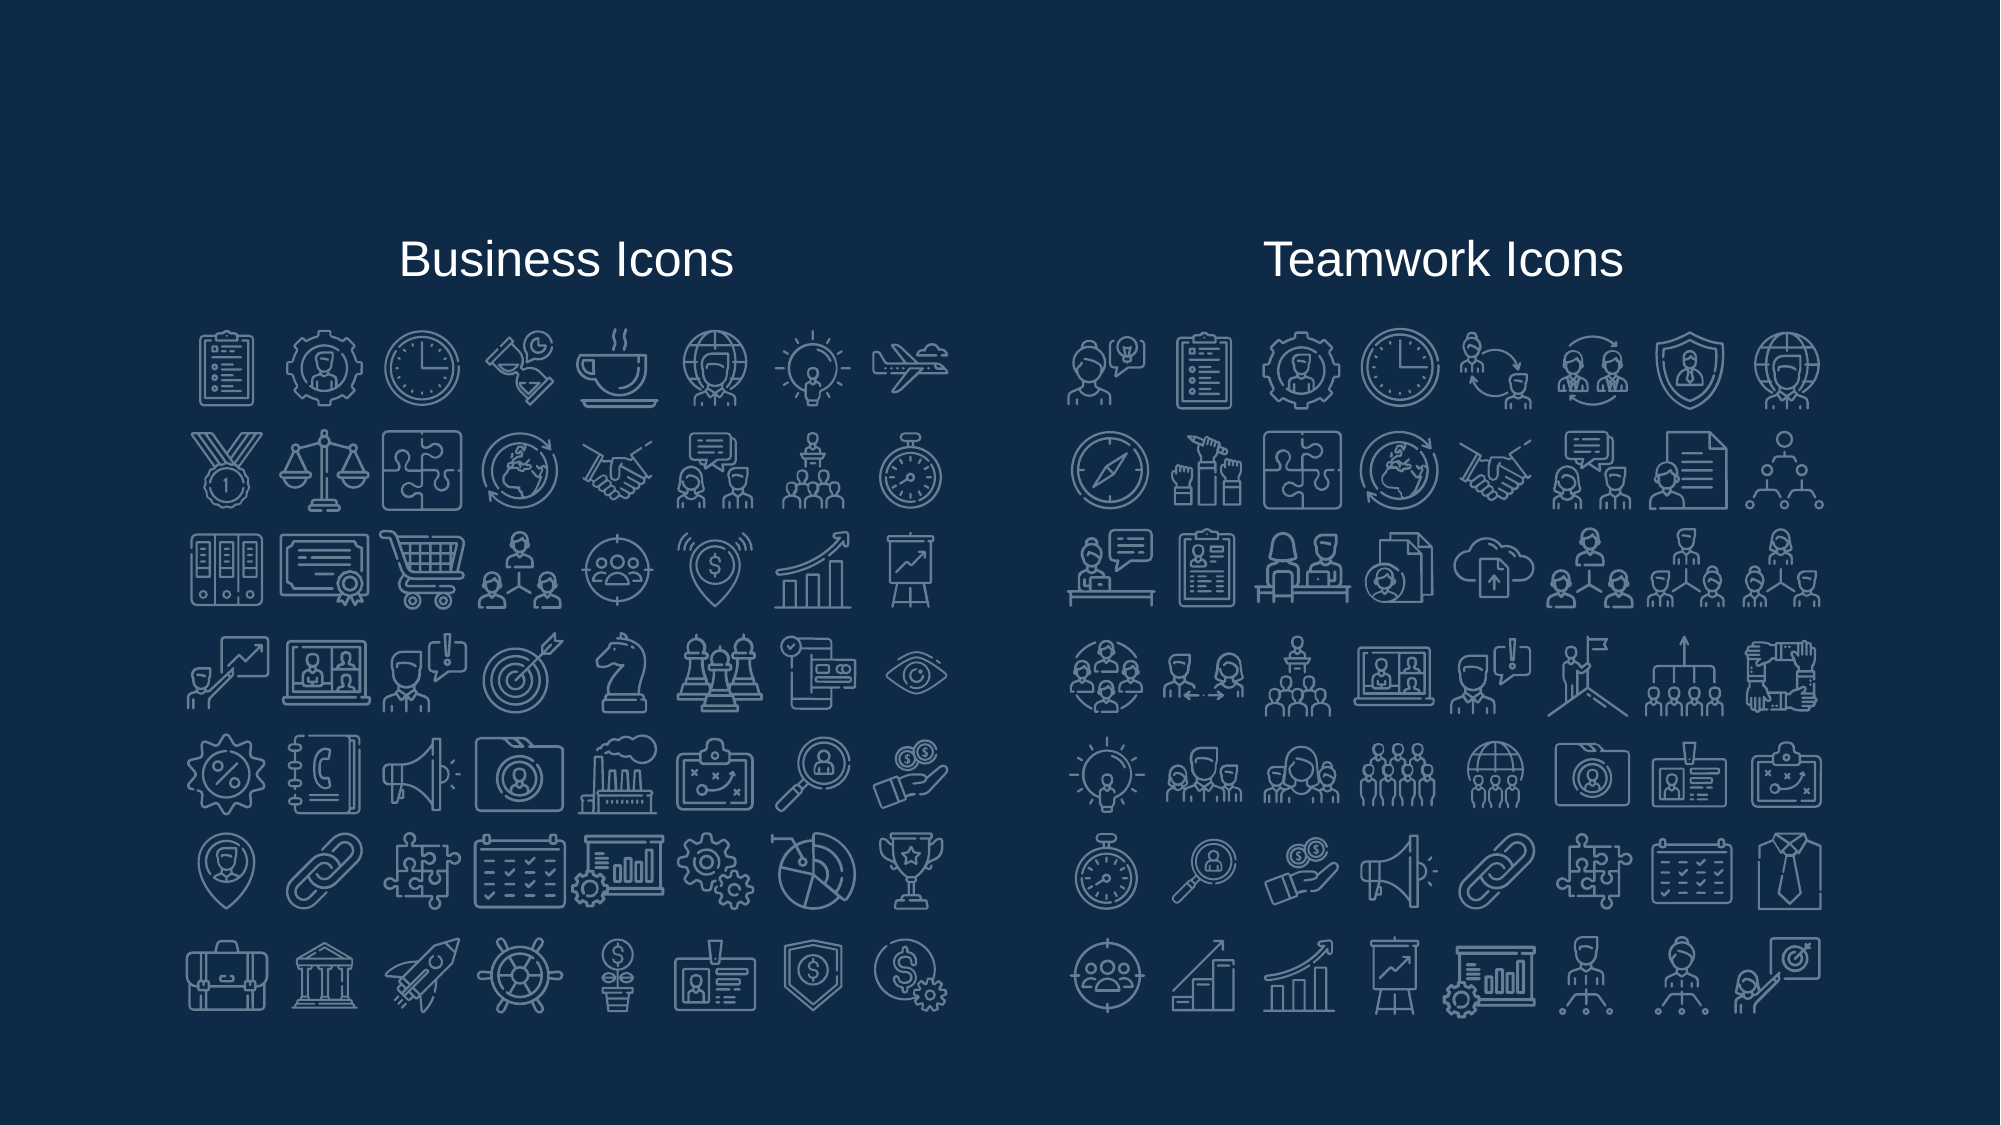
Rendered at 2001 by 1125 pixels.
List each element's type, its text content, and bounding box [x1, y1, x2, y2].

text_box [1554, 742, 1631, 807]
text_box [1262, 939, 1336, 1012]
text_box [580, 533, 655, 607]
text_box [1651, 741, 1728, 808]
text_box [1065, 832, 1142, 911]
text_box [577, 734, 658, 815]
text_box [1067, 335, 1146, 406]
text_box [1263, 836, 1341, 906]
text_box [1262, 331, 1341, 410]
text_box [484, 330, 555, 407]
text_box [186, 635, 270, 710]
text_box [1459, 331, 1532, 410]
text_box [190, 431, 264, 509]
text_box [774, 736, 851, 813]
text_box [783, 939, 843, 1012]
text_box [1171, 939, 1235, 1012]
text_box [1175, 331, 1233, 410]
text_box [1360, 327, 1441, 408]
text_box [1364, 532, 1434, 604]
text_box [1442, 945, 1537, 1019]
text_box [1450, 637, 1532, 715]
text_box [774, 329, 852, 407]
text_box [1263, 745, 1340, 804]
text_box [1546, 635, 1629, 718]
text_box [676, 633, 763, 713]
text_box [1648, 430, 1729, 511]
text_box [384, 329, 461, 407]
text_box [481, 432, 559, 509]
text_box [878, 832, 944, 910]
text_box [291, 942, 358, 1009]
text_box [1546, 526, 1634, 609]
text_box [477, 530, 562, 610]
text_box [886, 531, 935, 609]
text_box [1070, 430, 1150, 510]
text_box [1557, 335, 1629, 406]
title Business Icons [185, 206, 948, 312]
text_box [473, 833, 567, 909]
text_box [382, 737, 462, 812]
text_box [1466, 740, 1525, 809]
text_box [675, 737, 755, 811]
text_box [279, 429, 370, 512]
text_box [601, 938, 635, 1013]
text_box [1644, 635, 1724, 717]
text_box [581, 440, 653, 501]
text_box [682, 329, 748, 407]
text_box [1263, 430, 1343, 510]
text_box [1264, 635, 1332, 718]
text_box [281, 639, 372, 706]
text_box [1742, 527, 1821, 608]
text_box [677, 531, 754, 608]
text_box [676, 432, 754, 510]
text_box [1556, 833, 1633, 910]
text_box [1369, 935, 1420, 1016]
title Teamwork Icons [1062, 206, 1825, 312]
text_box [1734, 936, 1821, 1015]
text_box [1253, 531, 1352, 604]
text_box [1178, 527, 1236, 608]
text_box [1170, 434, 1243, 506]
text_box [773, 530, 852, 609]
text_box [1359, 743, 1436, 807]
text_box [1458, 439, 1533, 502]
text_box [198, 329, 255, 407]
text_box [1066, 528, 1156, 608]
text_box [190, 533, 264, 607]
text_box [381, 430, 463, 511]
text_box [185, 939, 269, 1012]
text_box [474, 736, 565, 813]
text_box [185, 733, 267, 816]
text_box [285, 329, 364, 407]
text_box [1069, 639, 1144, 714]
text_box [873, 938, 948, 1013]
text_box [1744, 639, 1818, 714]
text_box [885, 650, 948, 695]
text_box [1353, 646, 1435, 707]
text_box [782, 431, 845, 510]
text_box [383, 937, 461, 1014]
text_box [1165, 746, 1243, 803]
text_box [1552, 430, 1632, 511]
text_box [872, 739, 950, 810]
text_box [1558, 935, 1614, 1016]
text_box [1750, 741, 1823, 809]
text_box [279, 533, 370, 607]
text_box [770, 832, 857, 910]
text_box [1651, 837, 1733, 905]
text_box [382, 632, 468, 713]
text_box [1653, 331, 1726, 411]
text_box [1453, 537, 1535, 599]
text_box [1171, 838, 1237, 905]
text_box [673, 939, 757, 1012]
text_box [779, 635, 857, 711]
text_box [1753, 331, 1821, 410]
text_box [482, 632, 564, 714]
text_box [1069, 937, 1146, 1014]
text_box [1654, 935, 1710, 1016]
text_box [383, 831, 462, 910]
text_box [283, 832, 365, 910]
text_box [1068, 735, 1146, 814]
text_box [1456, 832, 1538, 910]
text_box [197, 832, 256, 910]
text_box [287, 734, 361, 815]
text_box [1360, 834, 1439, 909]
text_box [476, 937, 564, 1014]
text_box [1757, 832, 1822, 911]
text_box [595, 631, 648, 714]
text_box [1646, 527, 1725, 608]
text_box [378, 529, 467, 611]
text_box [1359, 430, 1439, 511]
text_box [870, 432, 947, 510]
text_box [575, 327, 659, 409]
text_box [872, 342, 949, 394]
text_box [1162, 651, 1245, 701]
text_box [570, 834, 665, 908]
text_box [676, 831, 755, 911]
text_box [1744, 430, 1825, 510]
